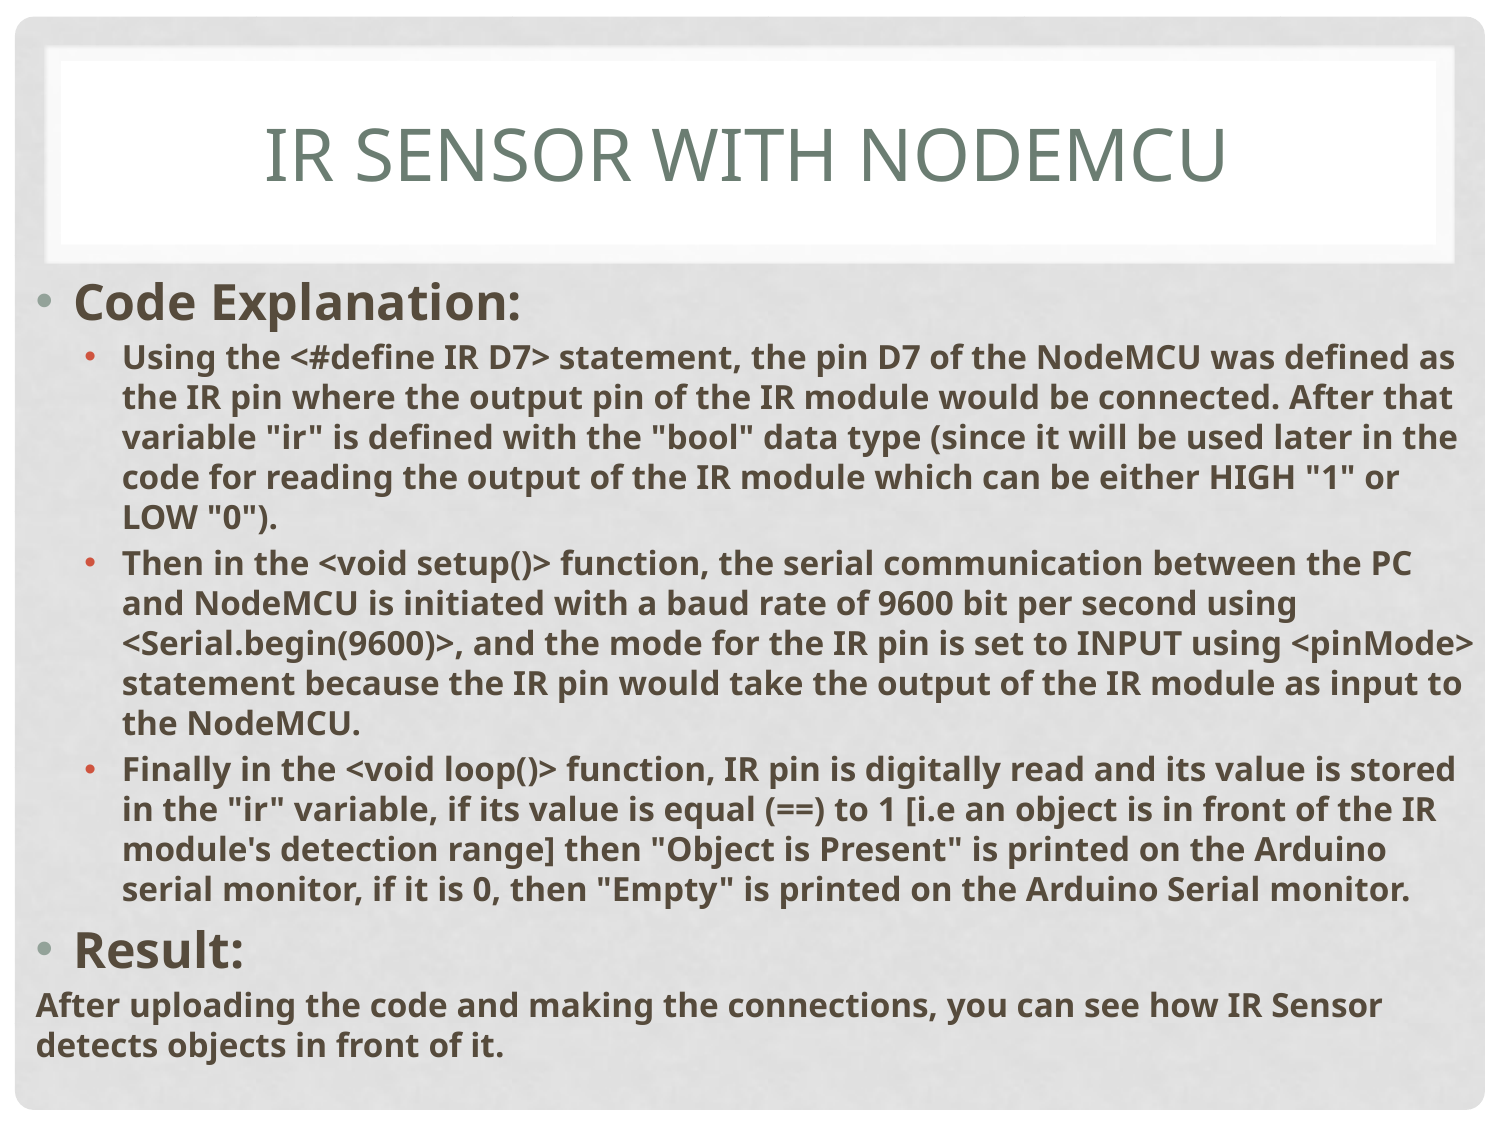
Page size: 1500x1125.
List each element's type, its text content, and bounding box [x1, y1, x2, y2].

list Code Explanation: Using the <#define IR D7> statement, the pin D7 of the NodeMCU was defined as the IR pin where the output pin of the IR module would be connected. After that variable "ir" is defined with the "bool" data type (since it will be used later in the code for reading the output of the IR module which can be either HIGH "1" or LOW "0"). Then in the <void setup()> function, the serial communication between the PC and NodeMCU is initiated with a baud rate of 9600 bit per second using <Serial.begin(9600)>, and the mode for the IR pin is set to INPUT using <pinMode> statement because the IR pin would take the output of the IR module as input to the NodeMCU. Finally in the <void loop()> function, IR pin is digitally read and its value is stored in the "ir" variable, if its value is equal (==) to 1 [i.e an object is in front of the IR module's detection range] then "Object is Present" is printed on the Arduino serial monitor, if it is 0, then "Empty" is printed on the Arduino Serial monitor. Result: After uploading the code and making the connections, you can see how IR Sensor detects objects in front of it. [1, 262, 1500, 1125]
title IR SENSOR WITH NODEMCU [69, 66, 1425, 238]
